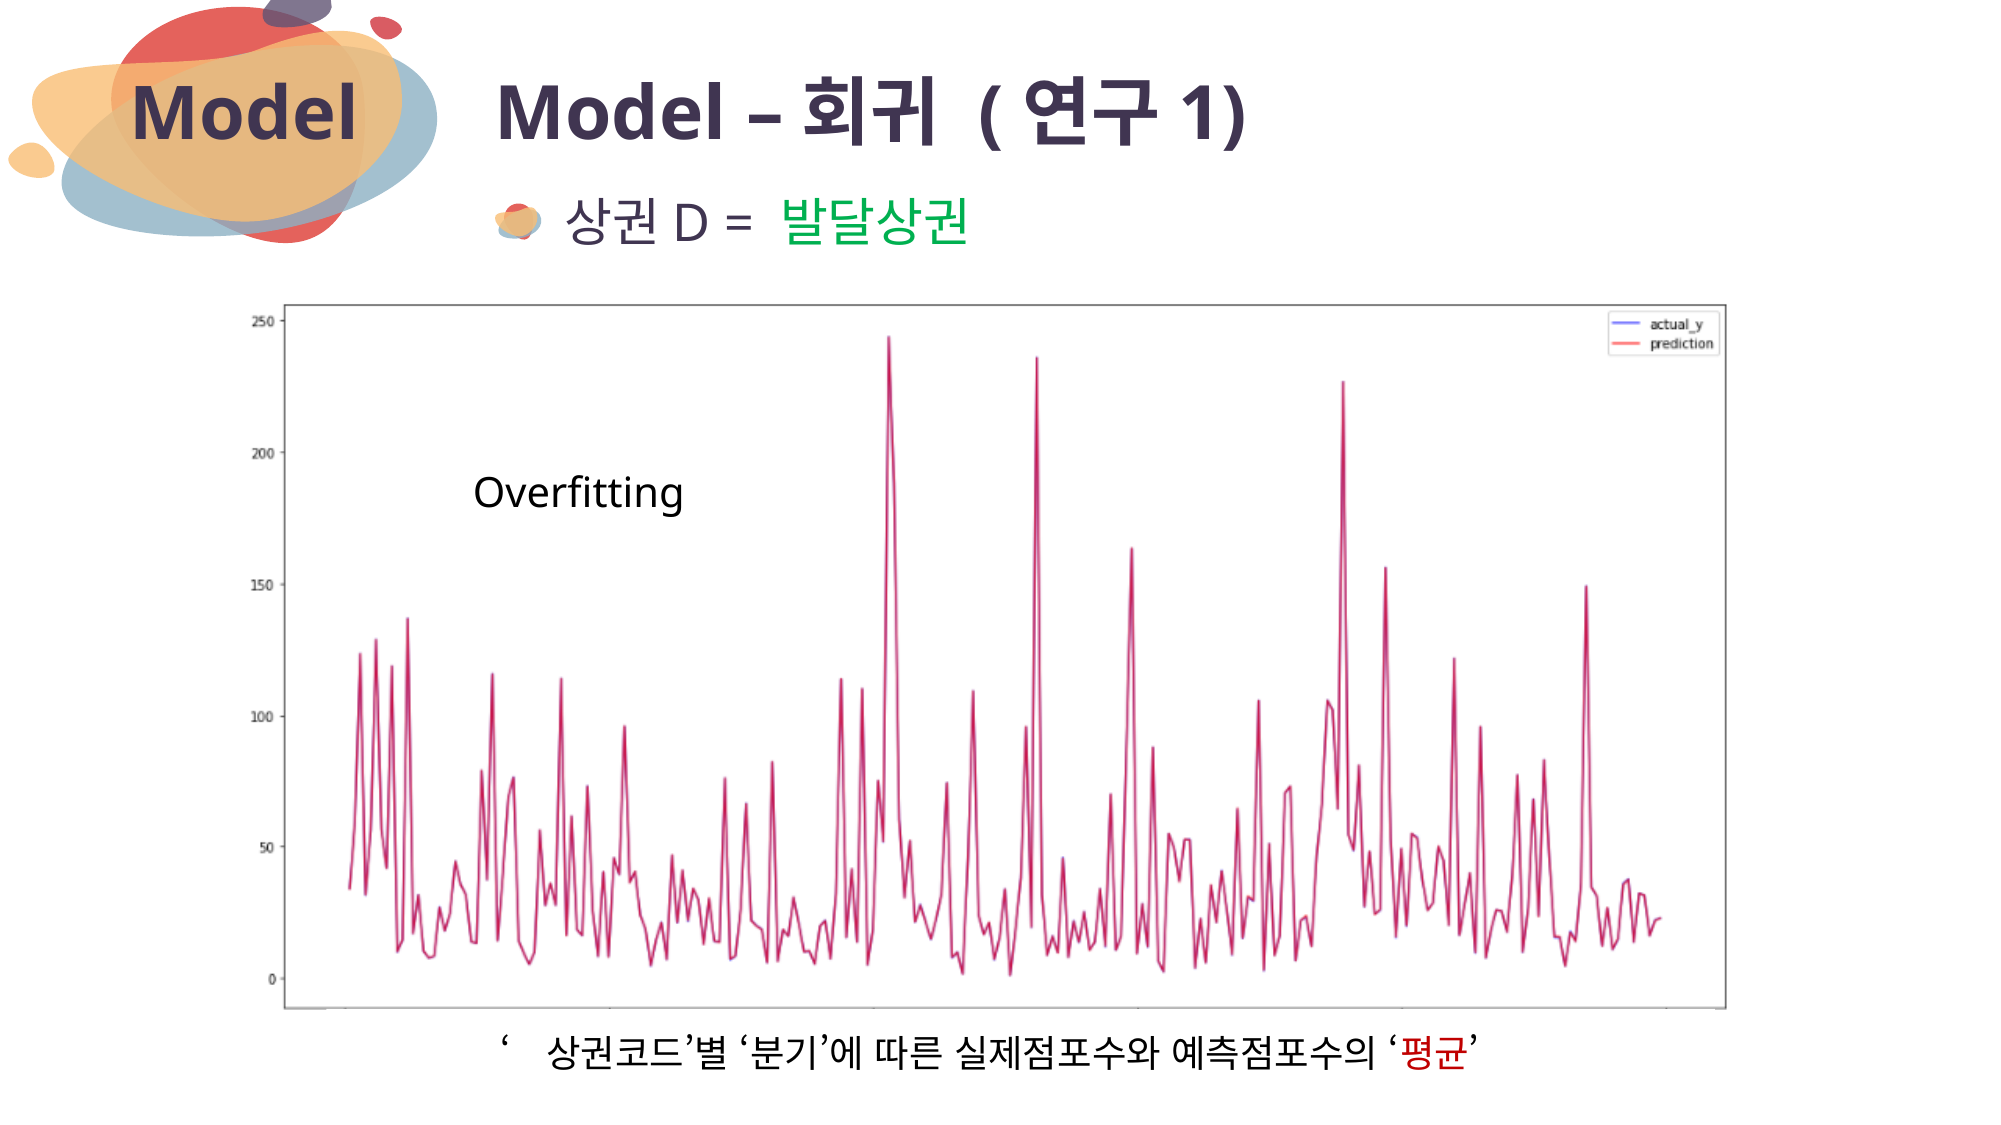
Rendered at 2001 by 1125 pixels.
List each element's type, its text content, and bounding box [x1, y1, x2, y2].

list 상권D = 발달상권 [479, 189, 1054, 267]
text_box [192, 267, 1756, 1084]
title Model –회귀 (연구1) [479, 22, 1863, 209]
list Model [106, 35, 383, 195]
